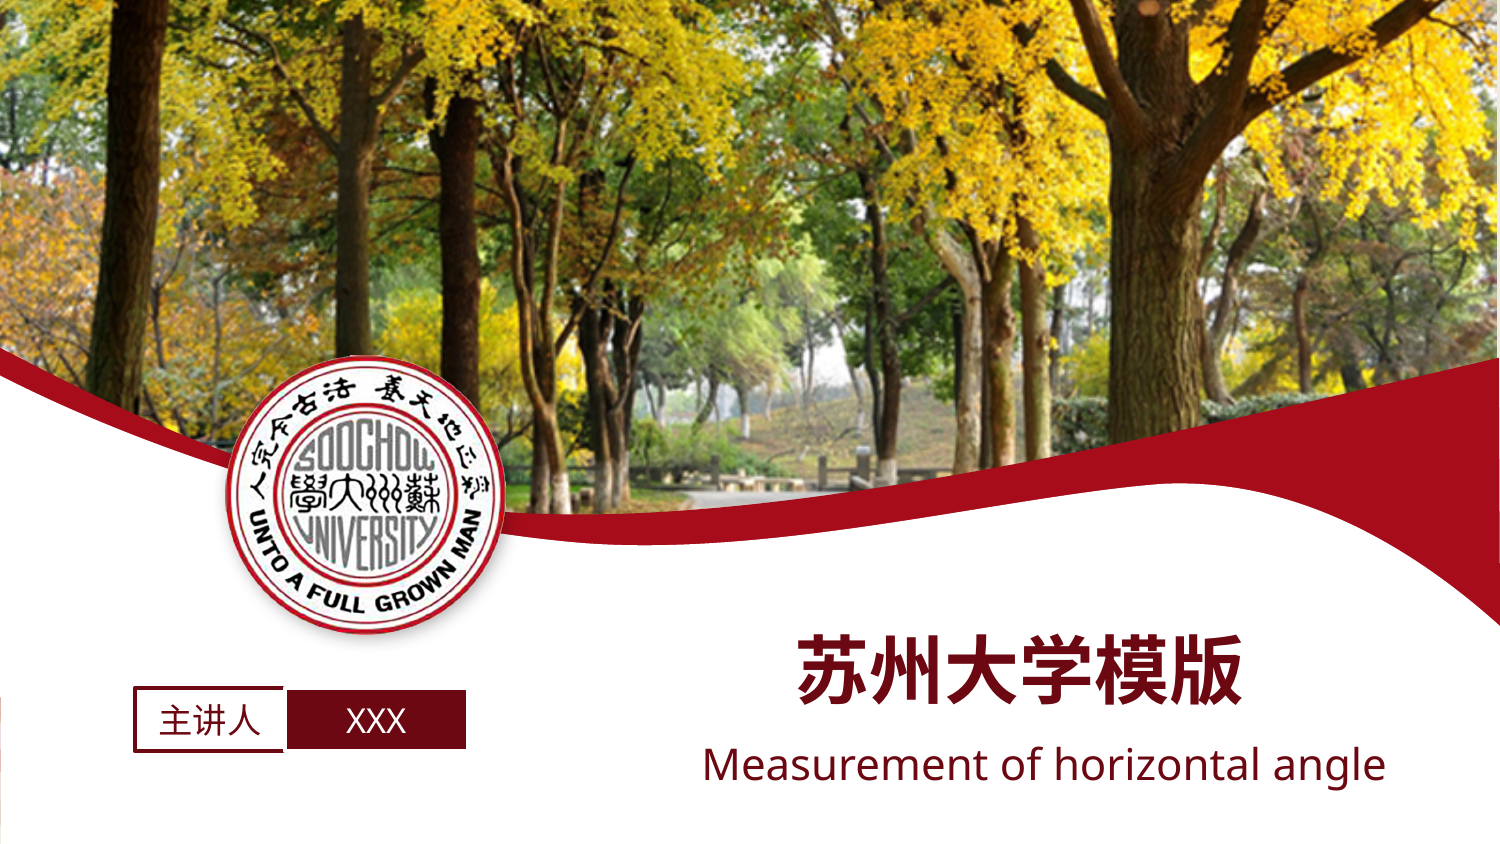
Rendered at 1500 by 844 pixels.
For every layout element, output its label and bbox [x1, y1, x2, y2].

text_box [0, 346, 1500, 844]
picture [0, 0, 1497, 346]
text_box [225, 354, 506, 636]
